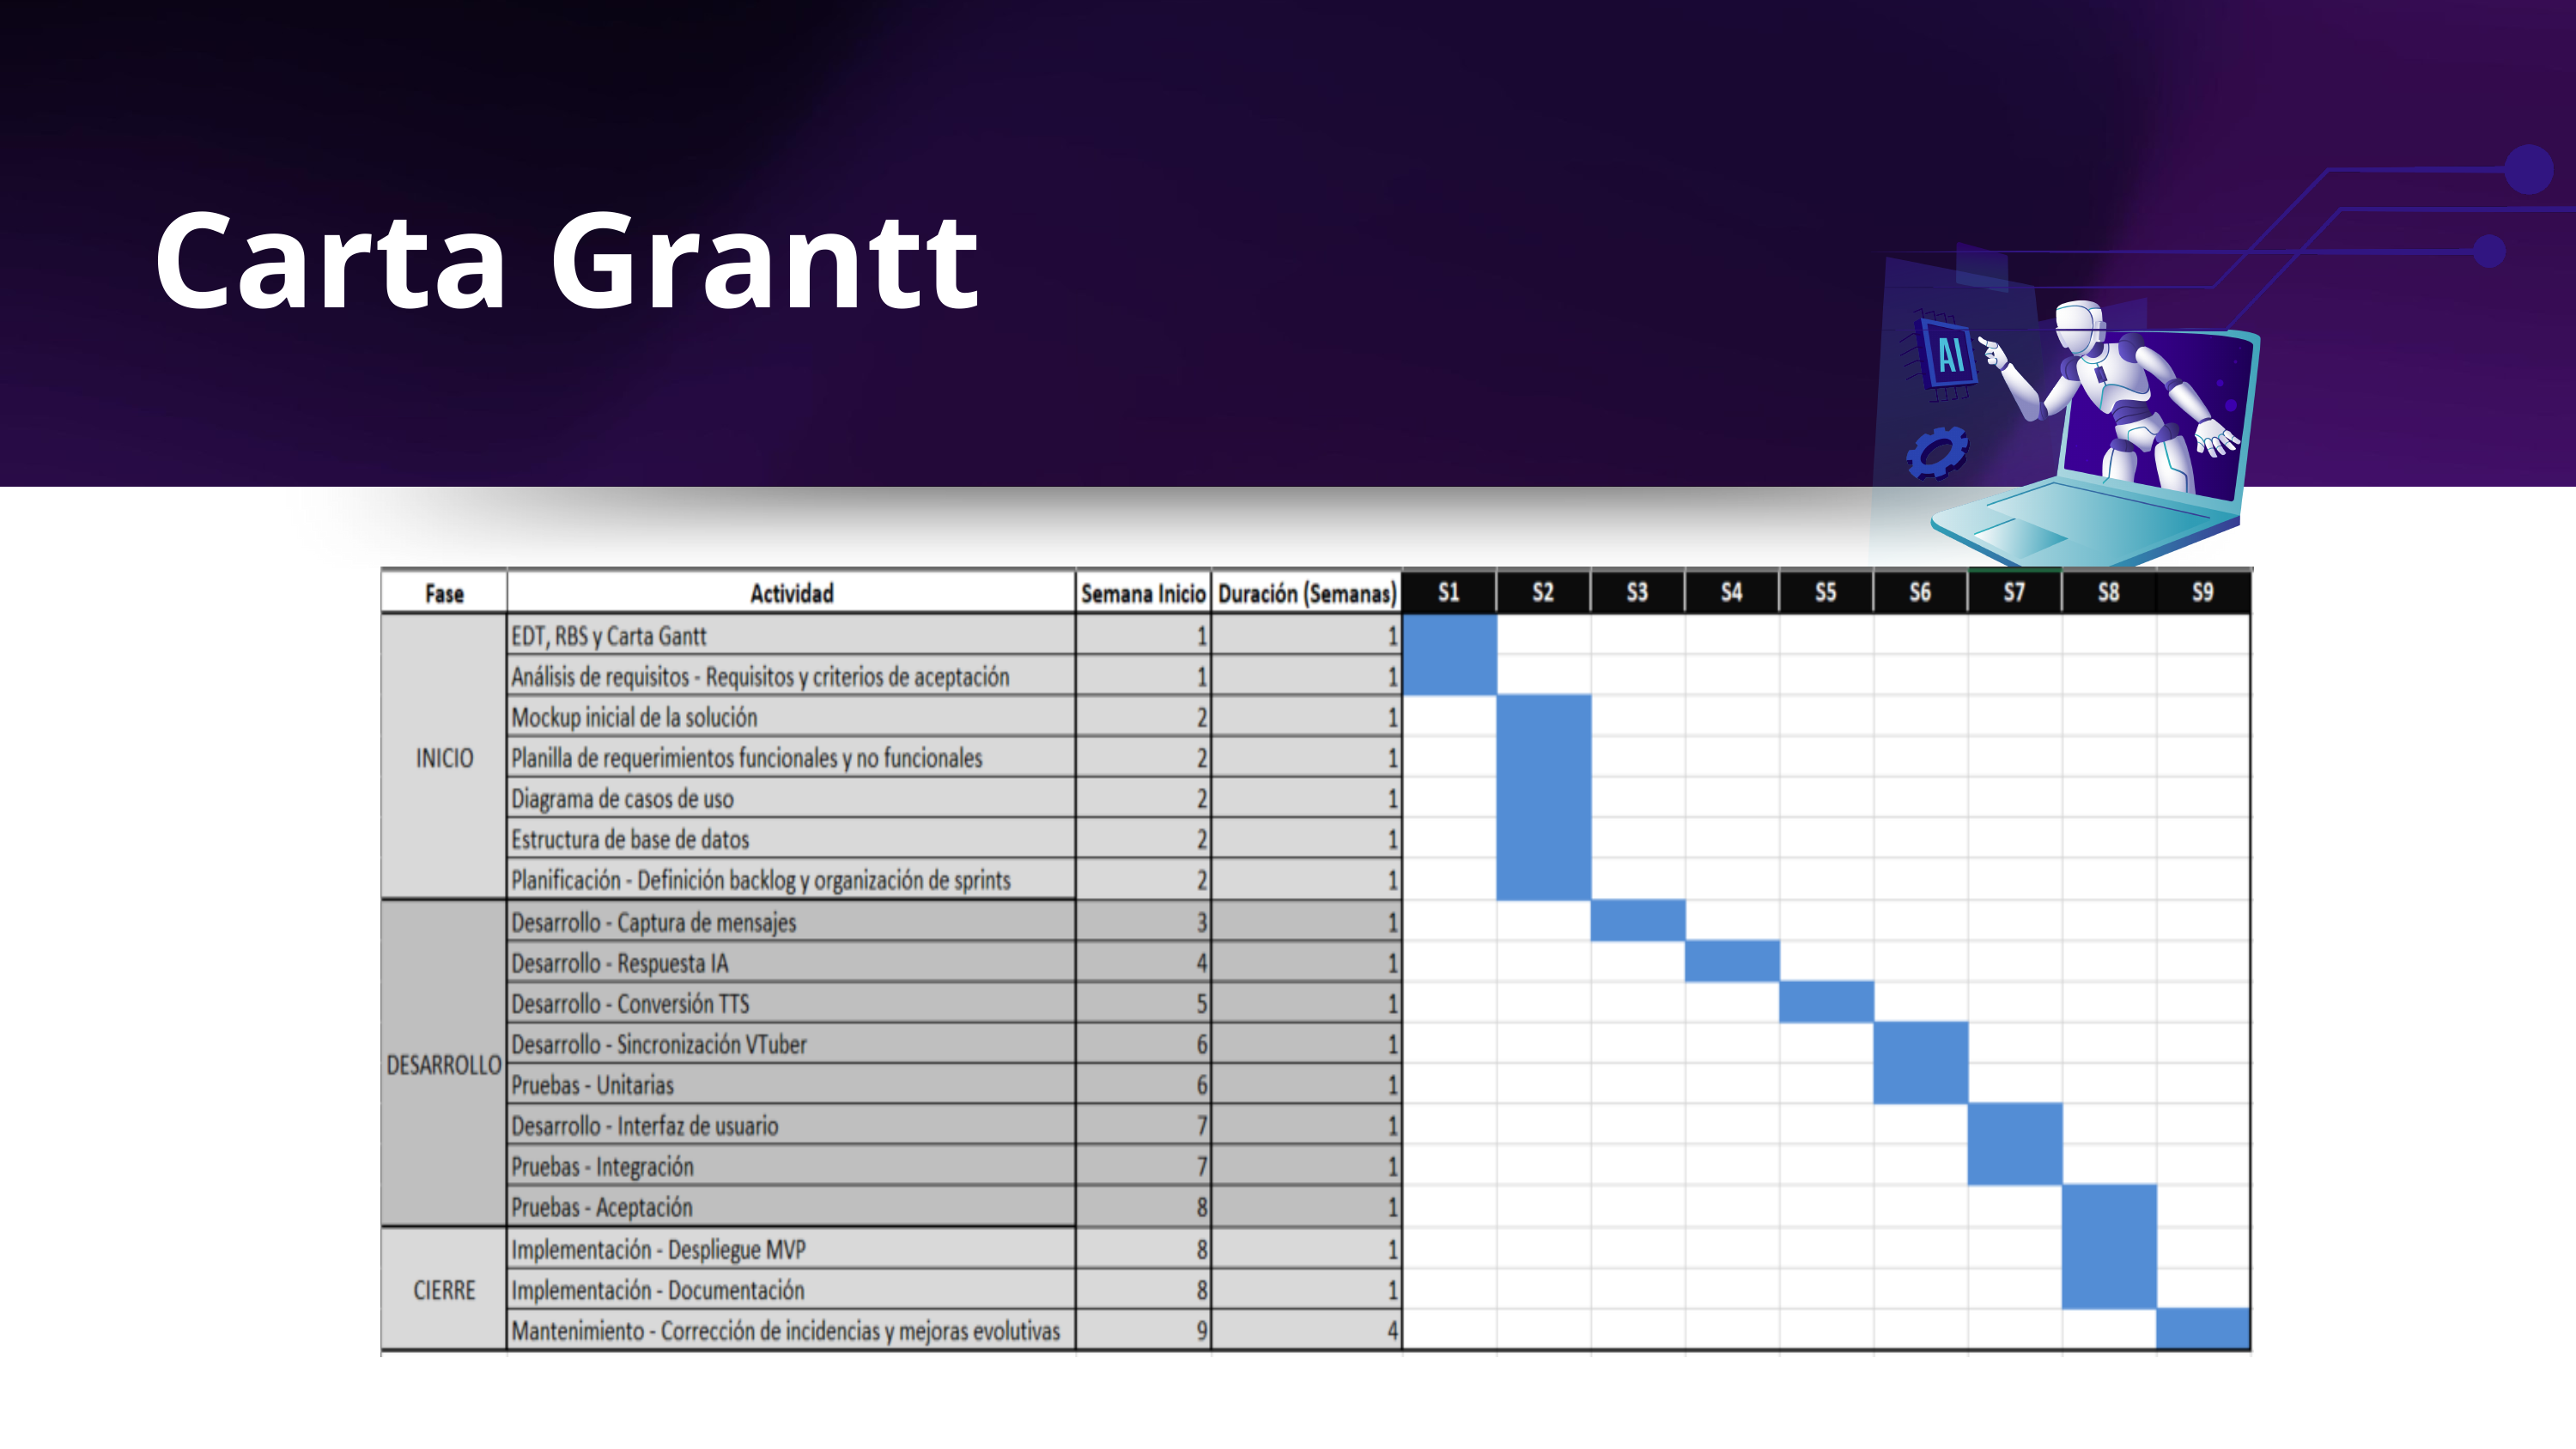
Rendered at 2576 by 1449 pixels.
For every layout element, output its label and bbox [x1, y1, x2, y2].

picture [380, 567, 2255, 1357]
text_box [0, 0, 2576, 569]
